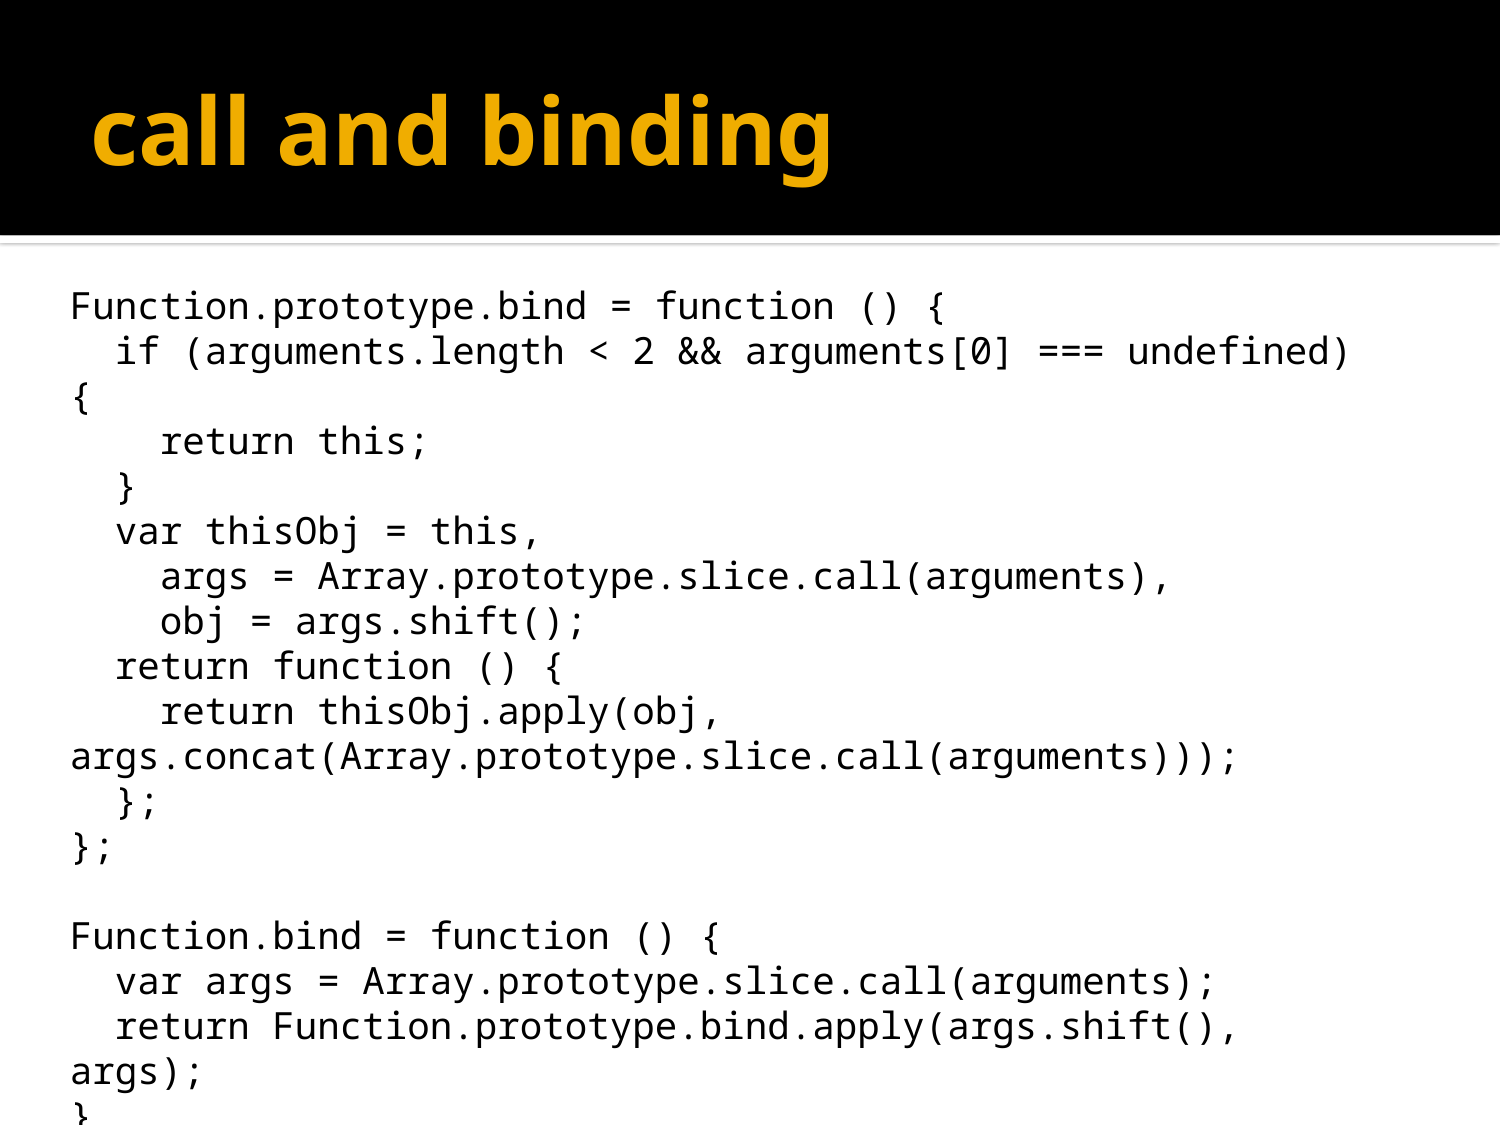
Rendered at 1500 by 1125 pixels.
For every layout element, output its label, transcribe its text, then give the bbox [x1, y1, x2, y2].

list Function.prototype.bind = function () { if (arguments.length < 2 && arguments[0] === undefined) { return this; } var thisObj = this, args = Array.prototype.slice.call(arguments), obj = args.shift(); return function () { return thisObj.apply(obj, args.concat(Array.prototype.slice.call(arguments))); }; }; Function.bind = function () { var args = Array.prototype.slice.call(arguments); return Function.prototype.bind.apply(args.shift(), args); } [41, 267, 1392, 1082]
title call and binding [75, 25, 1425, 231]
